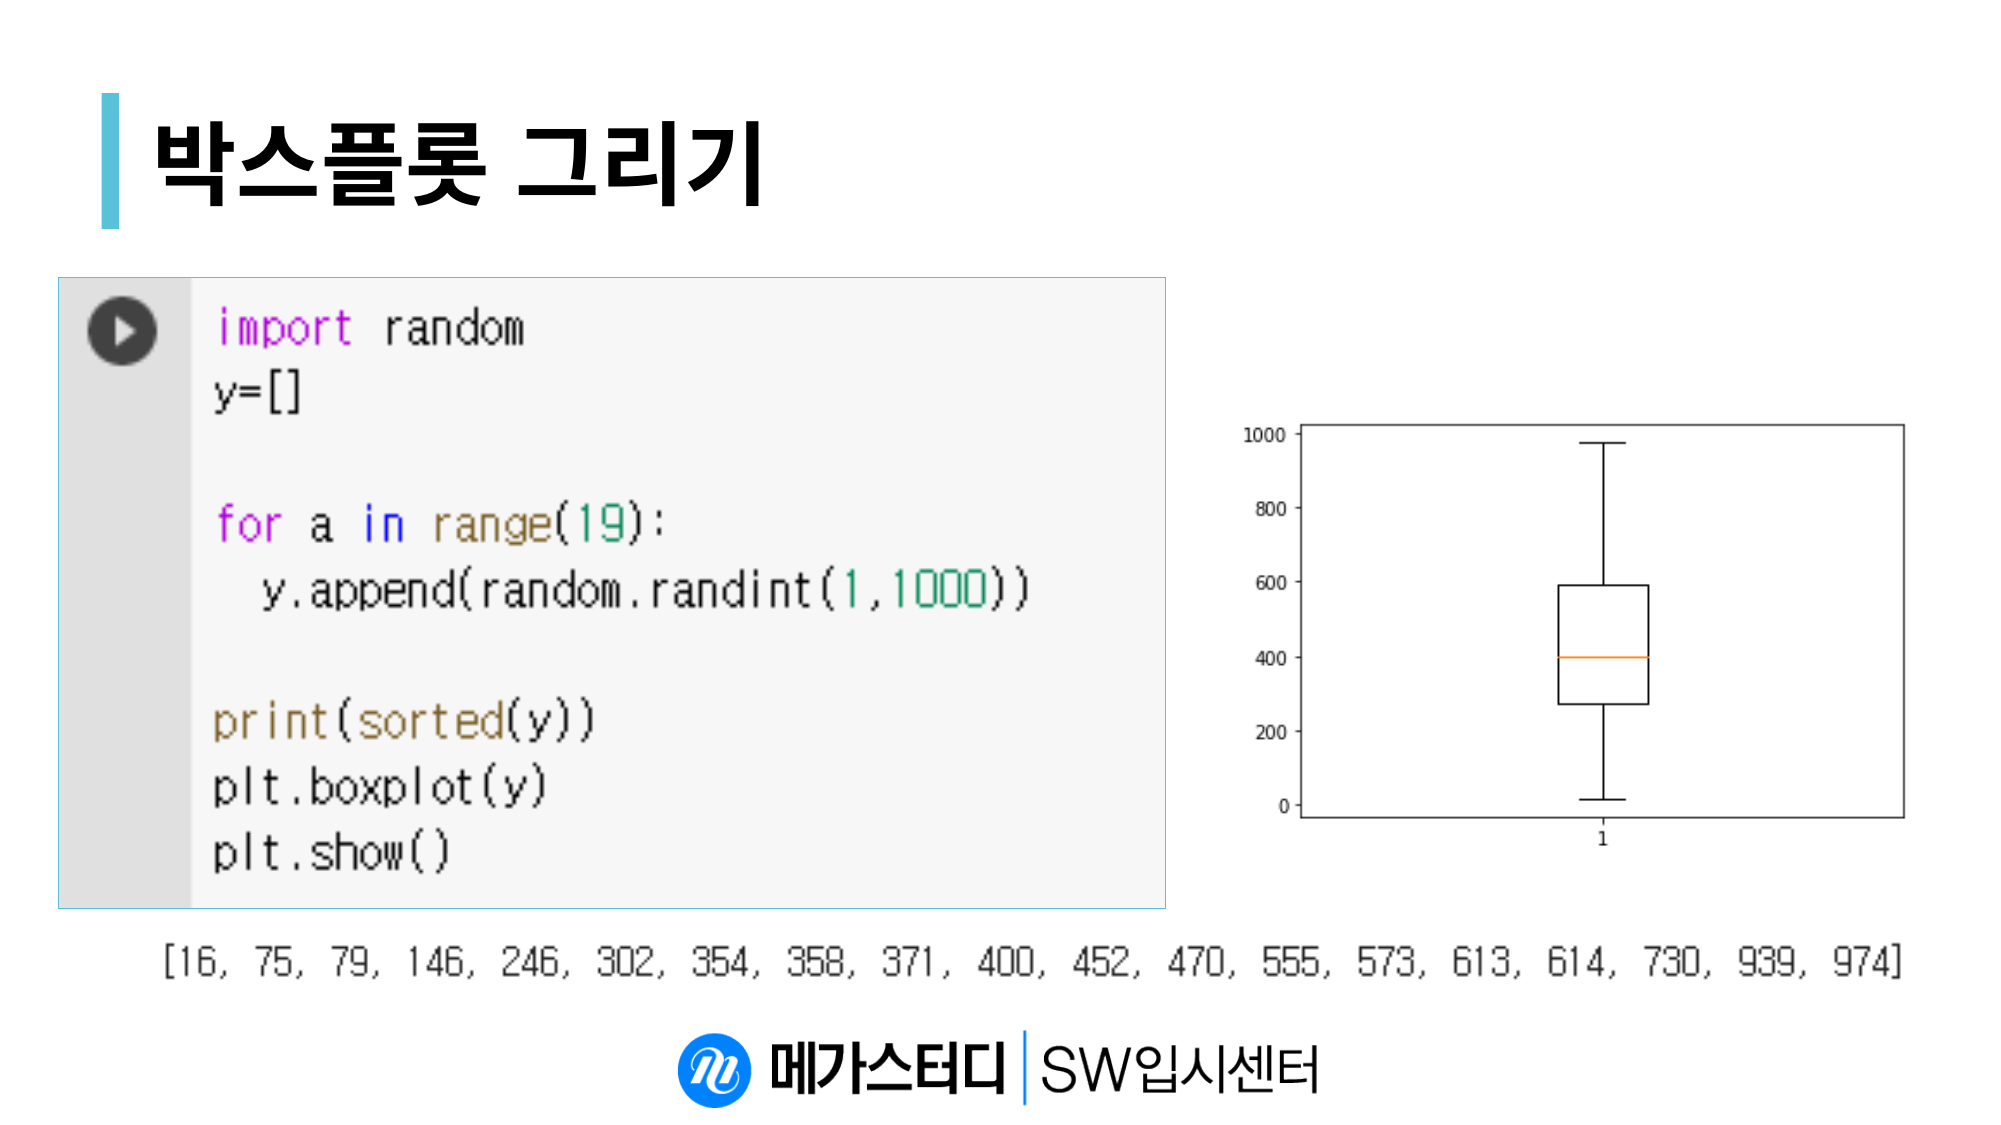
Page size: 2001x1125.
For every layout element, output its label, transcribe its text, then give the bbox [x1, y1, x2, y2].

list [58, 277, 1166, 909]
picture [137, 928, 1928, 1000]
title 박스플롯 그리기 [137, 59, 1863, 278]
picture [1216, 413, 1924, 855]
picture [678, 1030, 1317, 1108]
